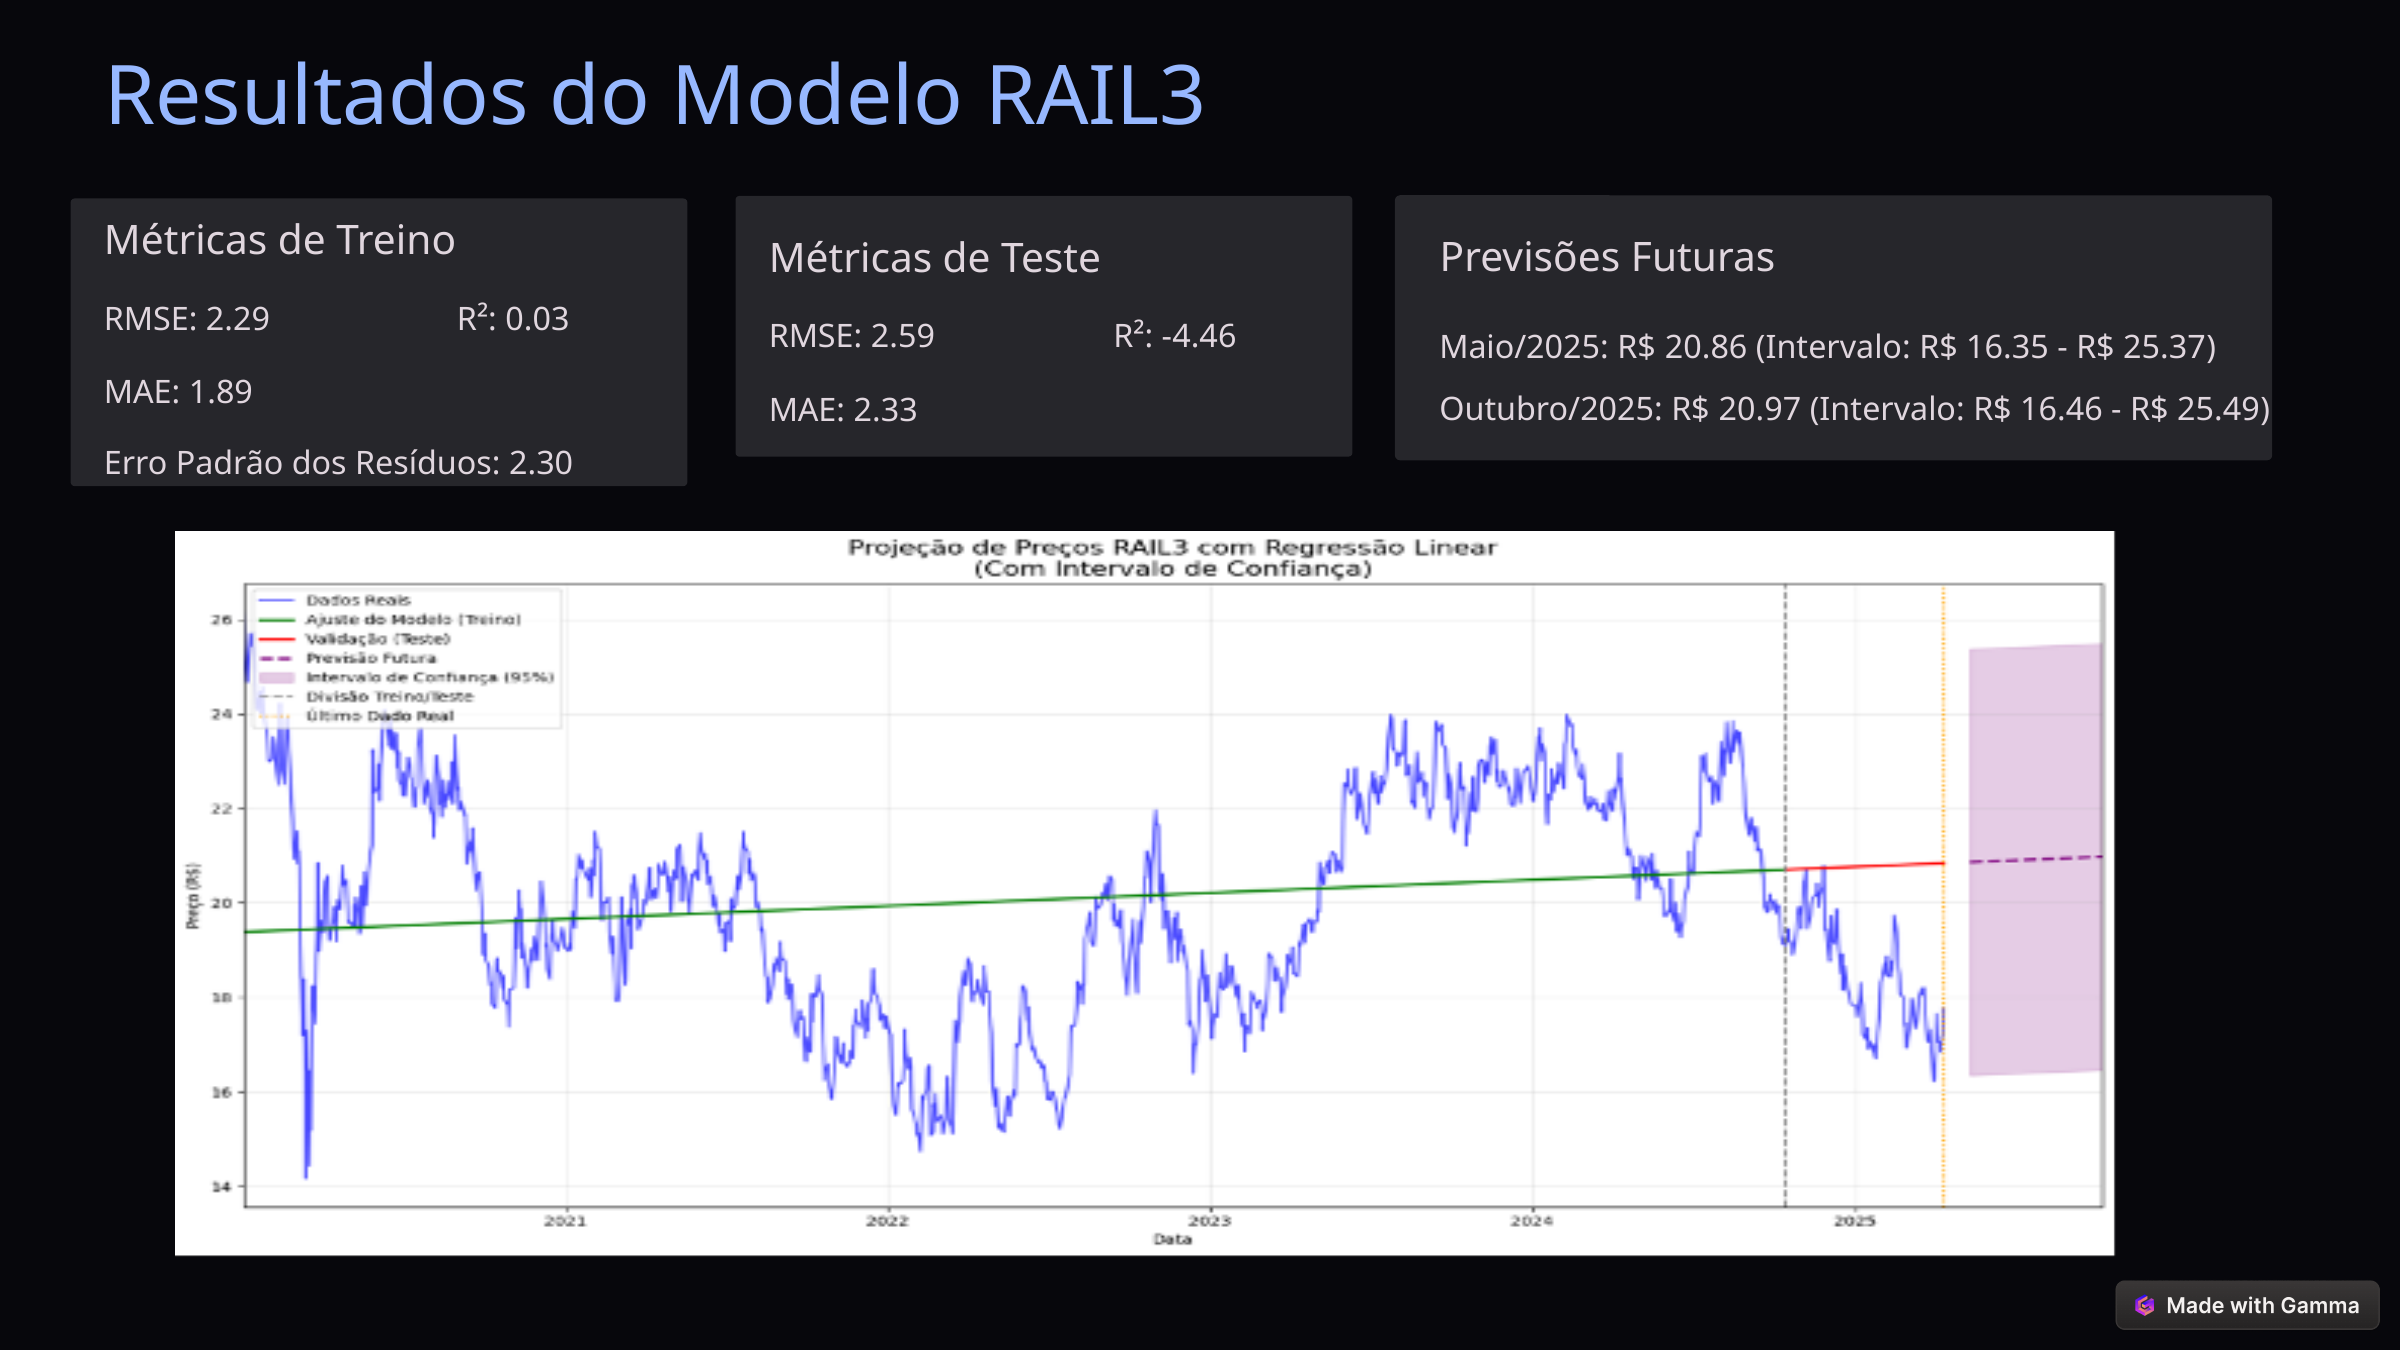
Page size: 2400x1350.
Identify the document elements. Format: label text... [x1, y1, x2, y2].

text_box Resultados do Modelo RAIL3 [22, 37, 1290, 246]
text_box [70, 198, 688, 487]
picture [175, 531, 2119, 1259]
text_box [1394, 195, 2400, 461]
picture [2106, 1271, 2389, 1339]
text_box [735, 195, 1353, 457]
